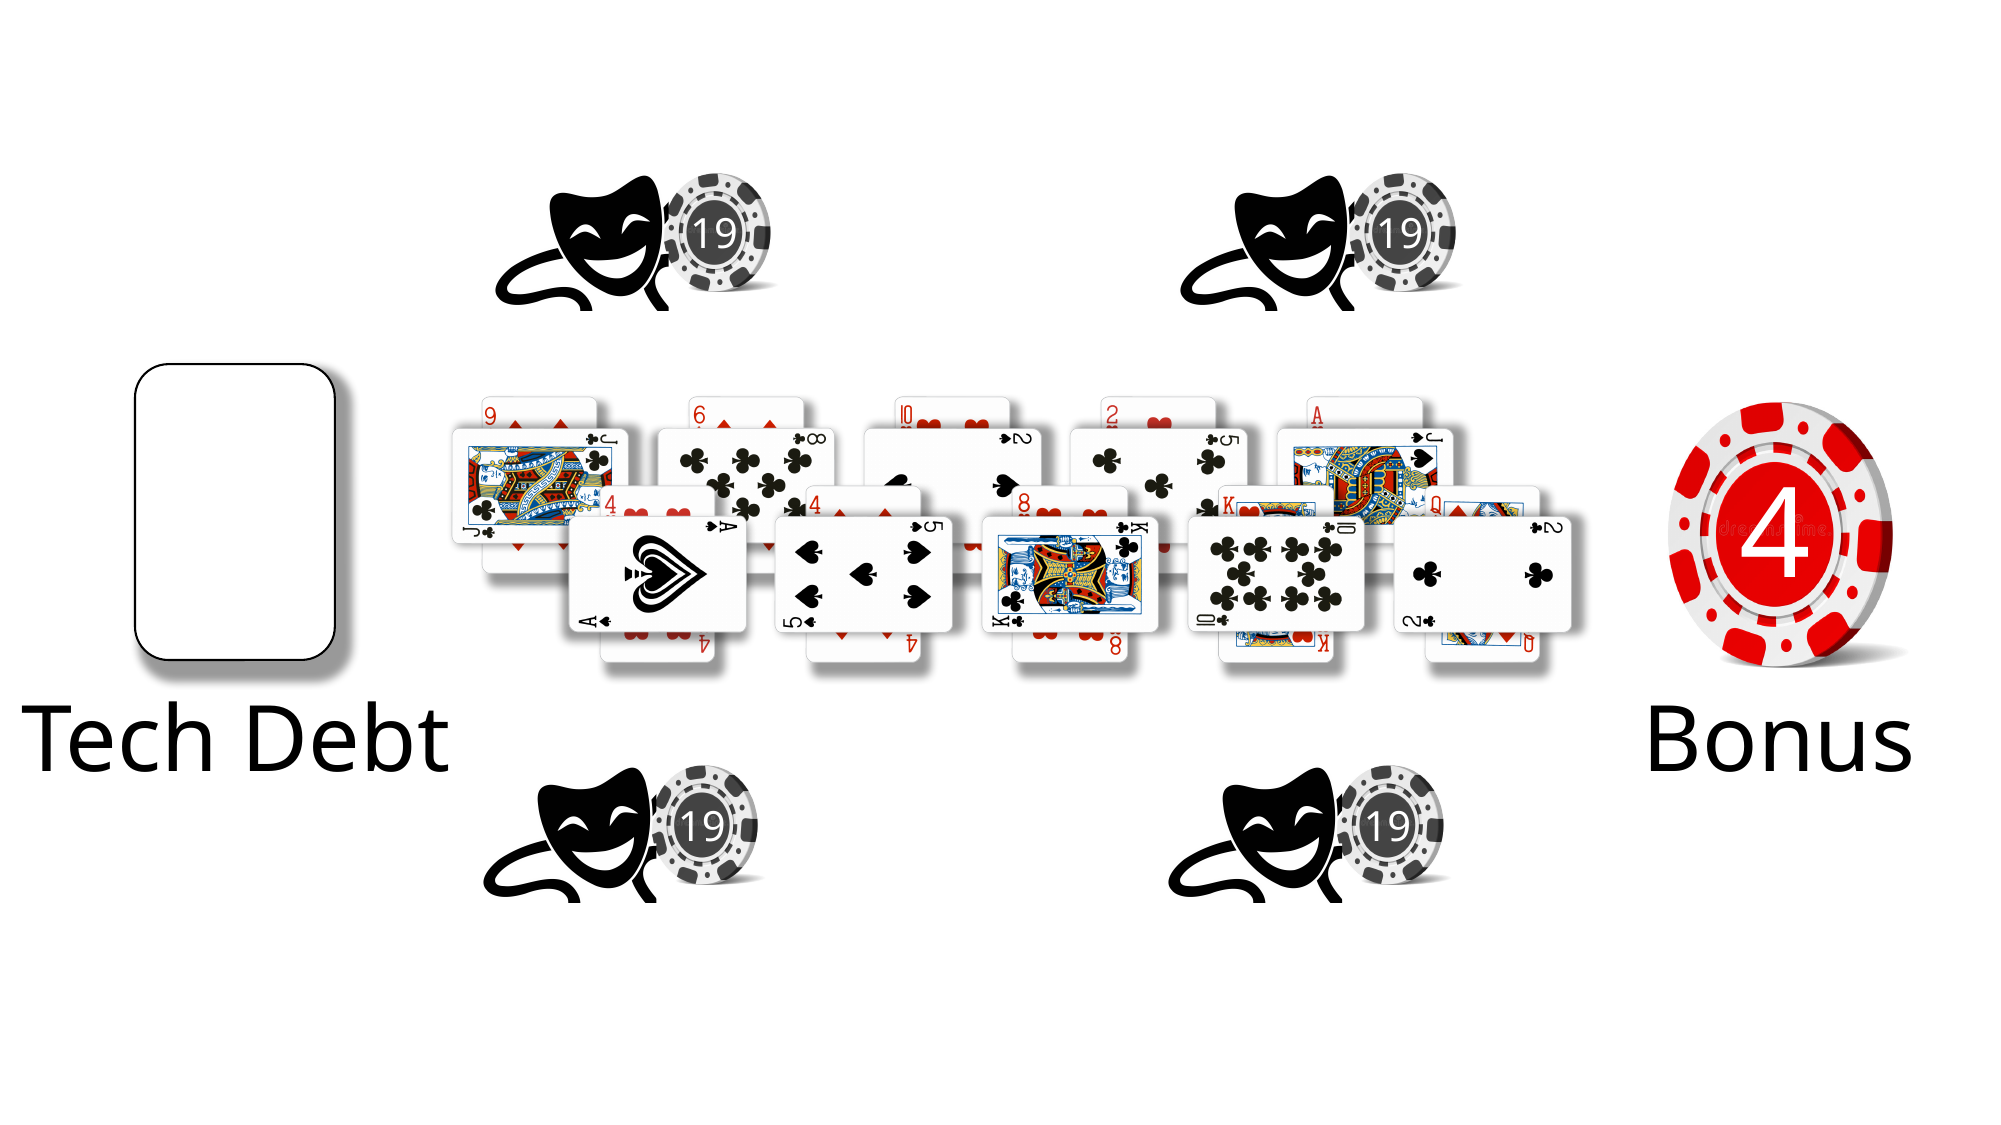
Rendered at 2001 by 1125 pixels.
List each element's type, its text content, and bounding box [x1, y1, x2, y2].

picture [481, 751, 771, 903]
picture [452, 396, 1572, 663]
text_box Bonus [1628, 672, 1931, 798]
text_box Tech Debt [6, 672, 465, 798]
picture [1166, 751, 1457, 903]
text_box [1629, 370, 1921, 679]
picture [1178, 159, 1469, 311]
text_box [133, 363, 336, 662]
picture [493, 159, 784, 311]
